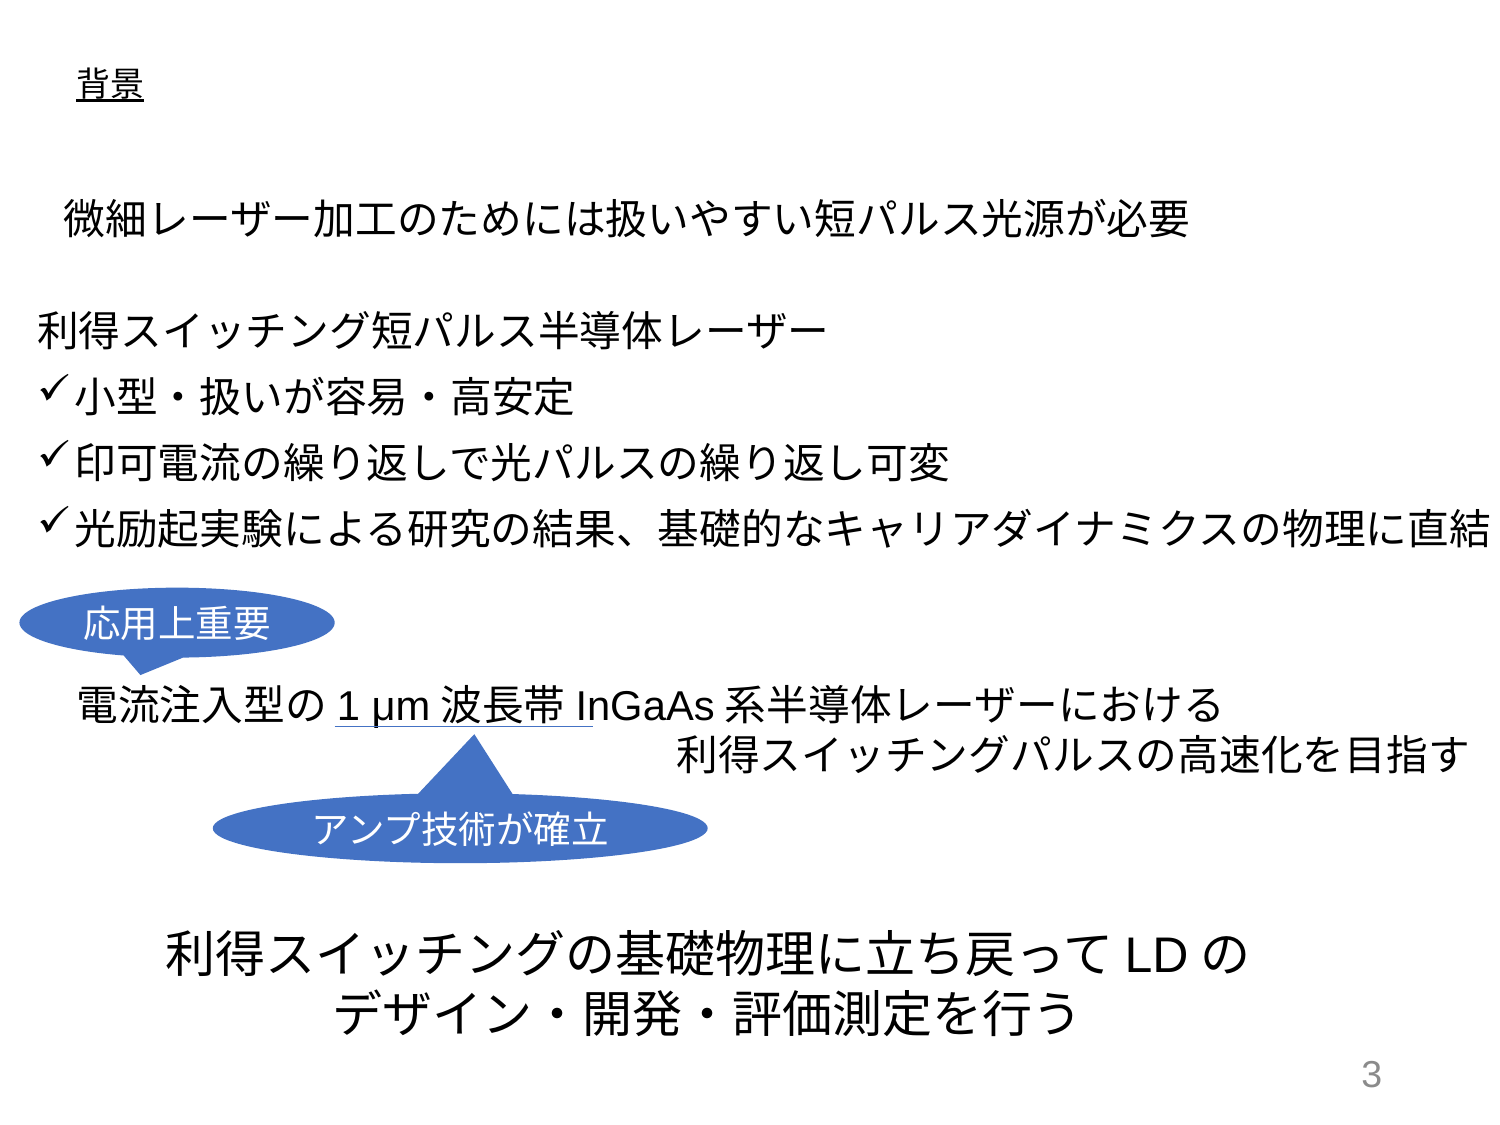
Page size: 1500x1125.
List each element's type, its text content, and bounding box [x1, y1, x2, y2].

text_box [61, 671, 1500, 788]
text_box [88, 470, 1383, 671]
text_box アンプ技術が確立 [211, 788, 709, 865]
slide_number 2 [1059, 1050, 1397, 1103]
text_box 利得スイッチングの基礎物理に立ち戻ってLDの デザイン・開発・評価測定を行う [0, 915, 1436, 1050]
list 利得スイッチング短パルス半導体レーザー 小型・扱いが容易・高安定 印可電流の繰り返しで光パルスの繰り返し可変 光励起実験による研究の結果、基礎的なキャリアダイナミクスの物理に直結 [22, 303, 1500, 645]
title 背景 [60, 59, 1355, 112]
text_box 微細レーザー加工のためには扱いやすい短パルス光源が必要 [48, 185, 1229, 251]
text_box 応用上重要 [18, 586, 336, 671]
